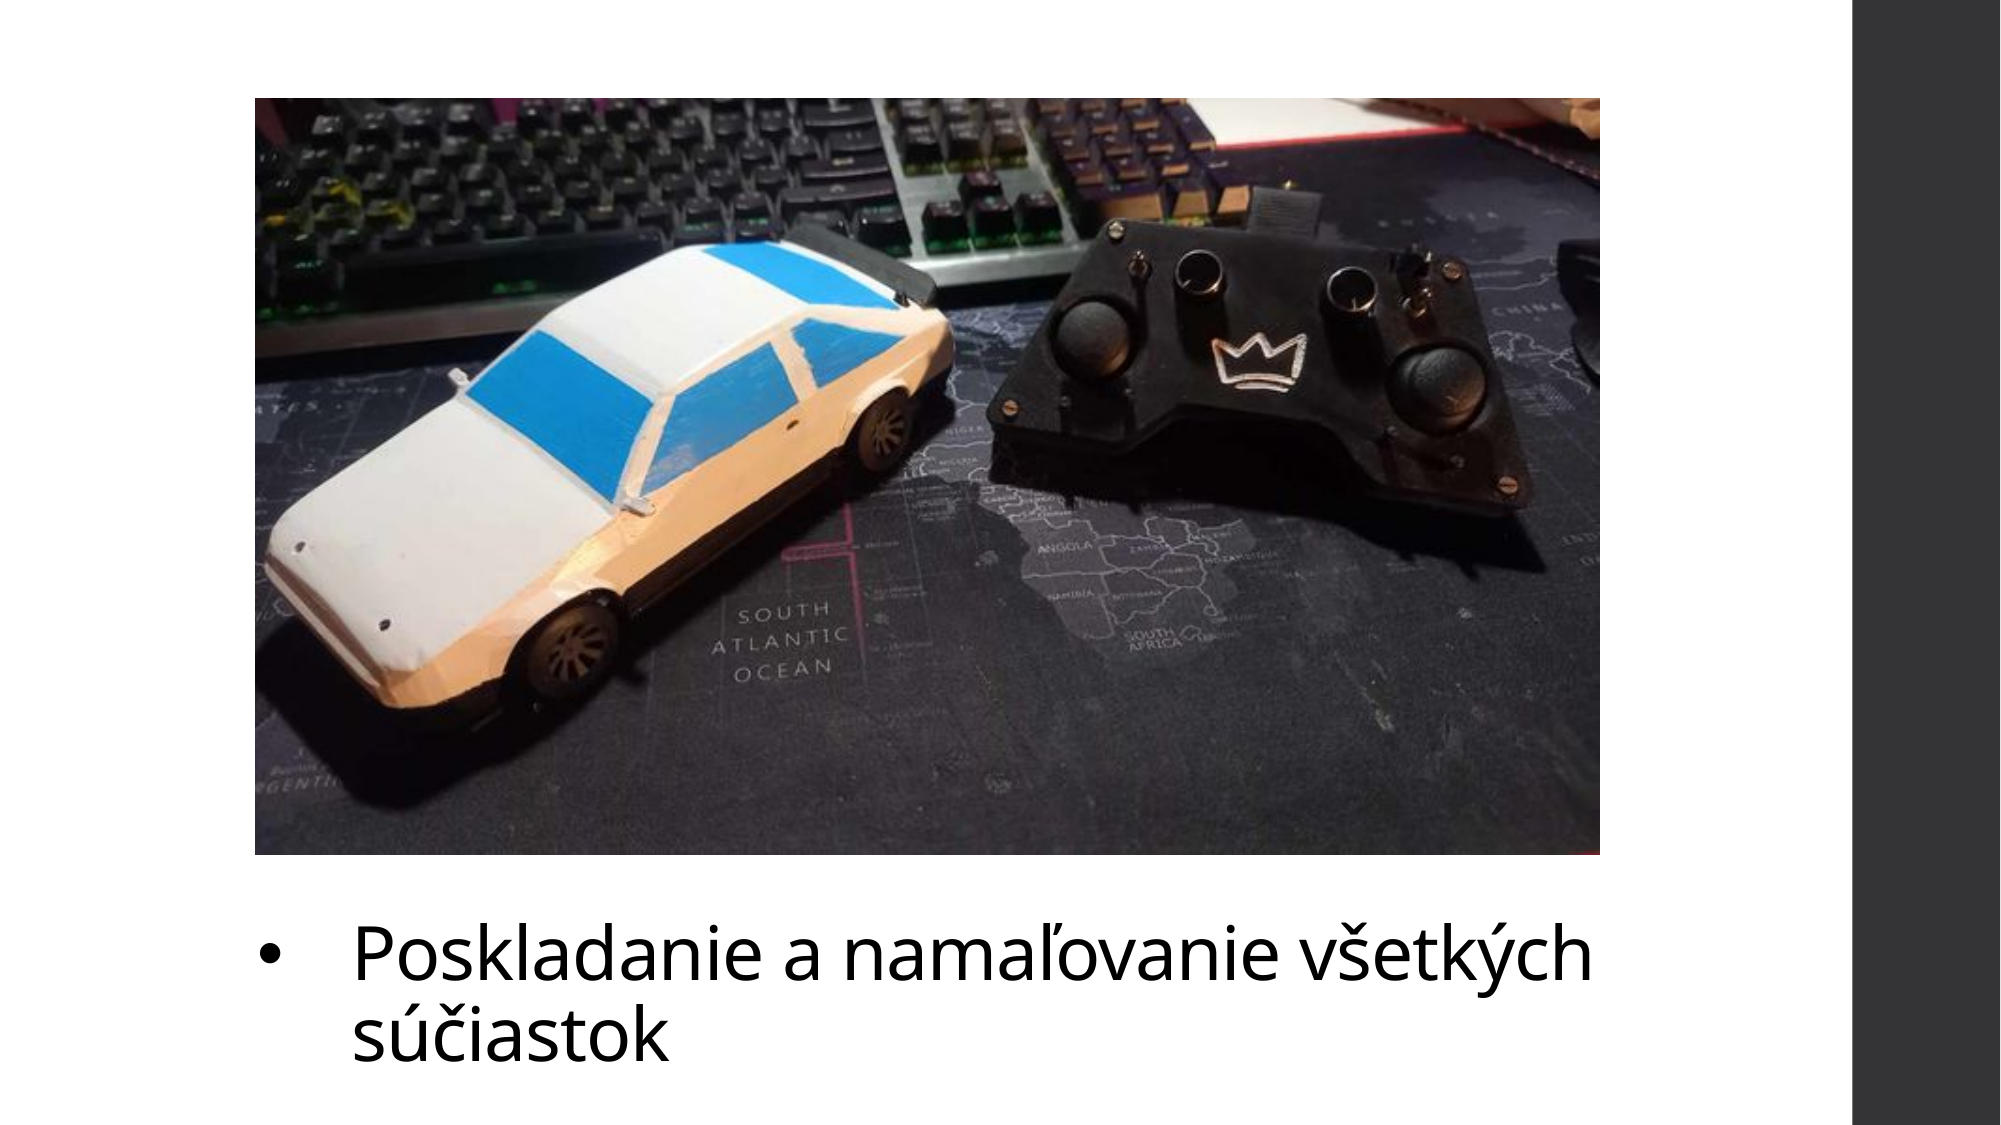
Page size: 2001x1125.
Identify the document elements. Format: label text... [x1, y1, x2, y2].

title Poskladanie a namaľovanie všetkých súčiastok [242, 868, 1833, 1086]
picture [255, 98, 1600, 855]
